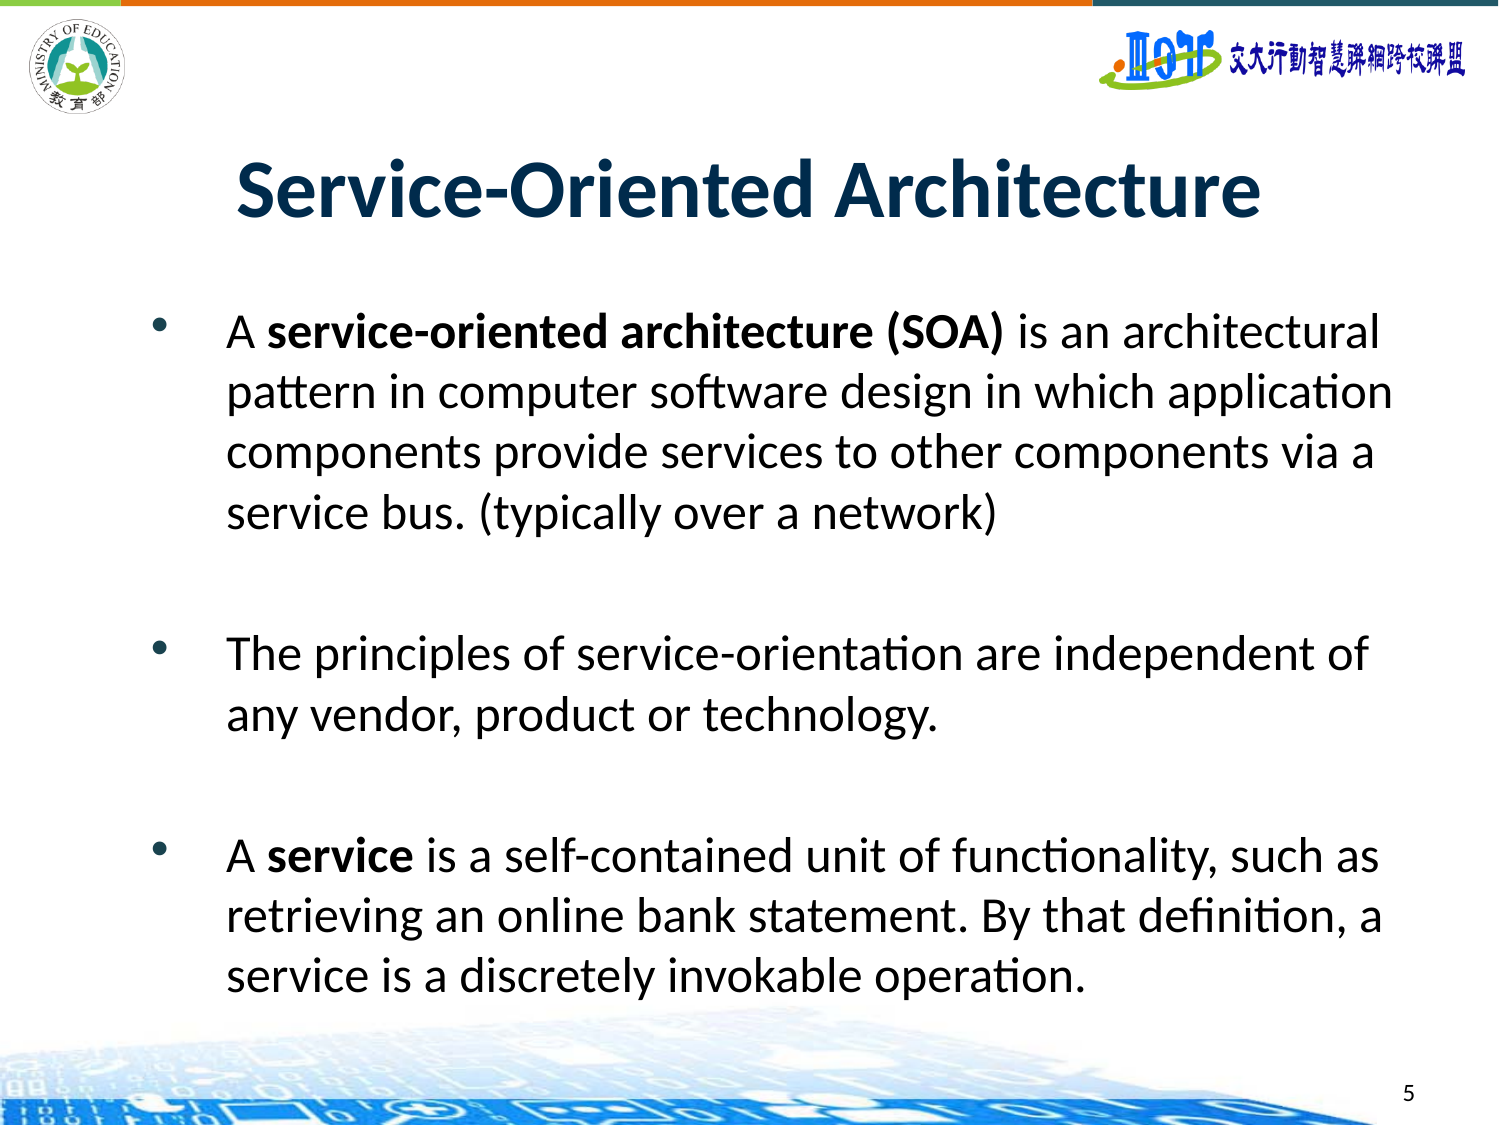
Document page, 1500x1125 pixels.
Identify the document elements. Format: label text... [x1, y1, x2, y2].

picture [0, 987, 1377, 1125]
title Service-Oriented Architecture [75, 101, 1425, 268]
slide_number 5 [1387, 1069, 1484, 1125]
picture [29, 19, 125, 114]
list A service-oriented architecture (SOA) is an architectural pattern in computer software design in which application components provide services to other components via a service bus. (typically over a network) The principles of service-orientation are independent of any vendor, product or technology. A service is a self-contained unit of functionality, such as retrieving an online bank statement. By that definition, a service is a discretely invokable operation. [135, 290, 1459, 1024]
picture [1099, 30, 1465, 90]
